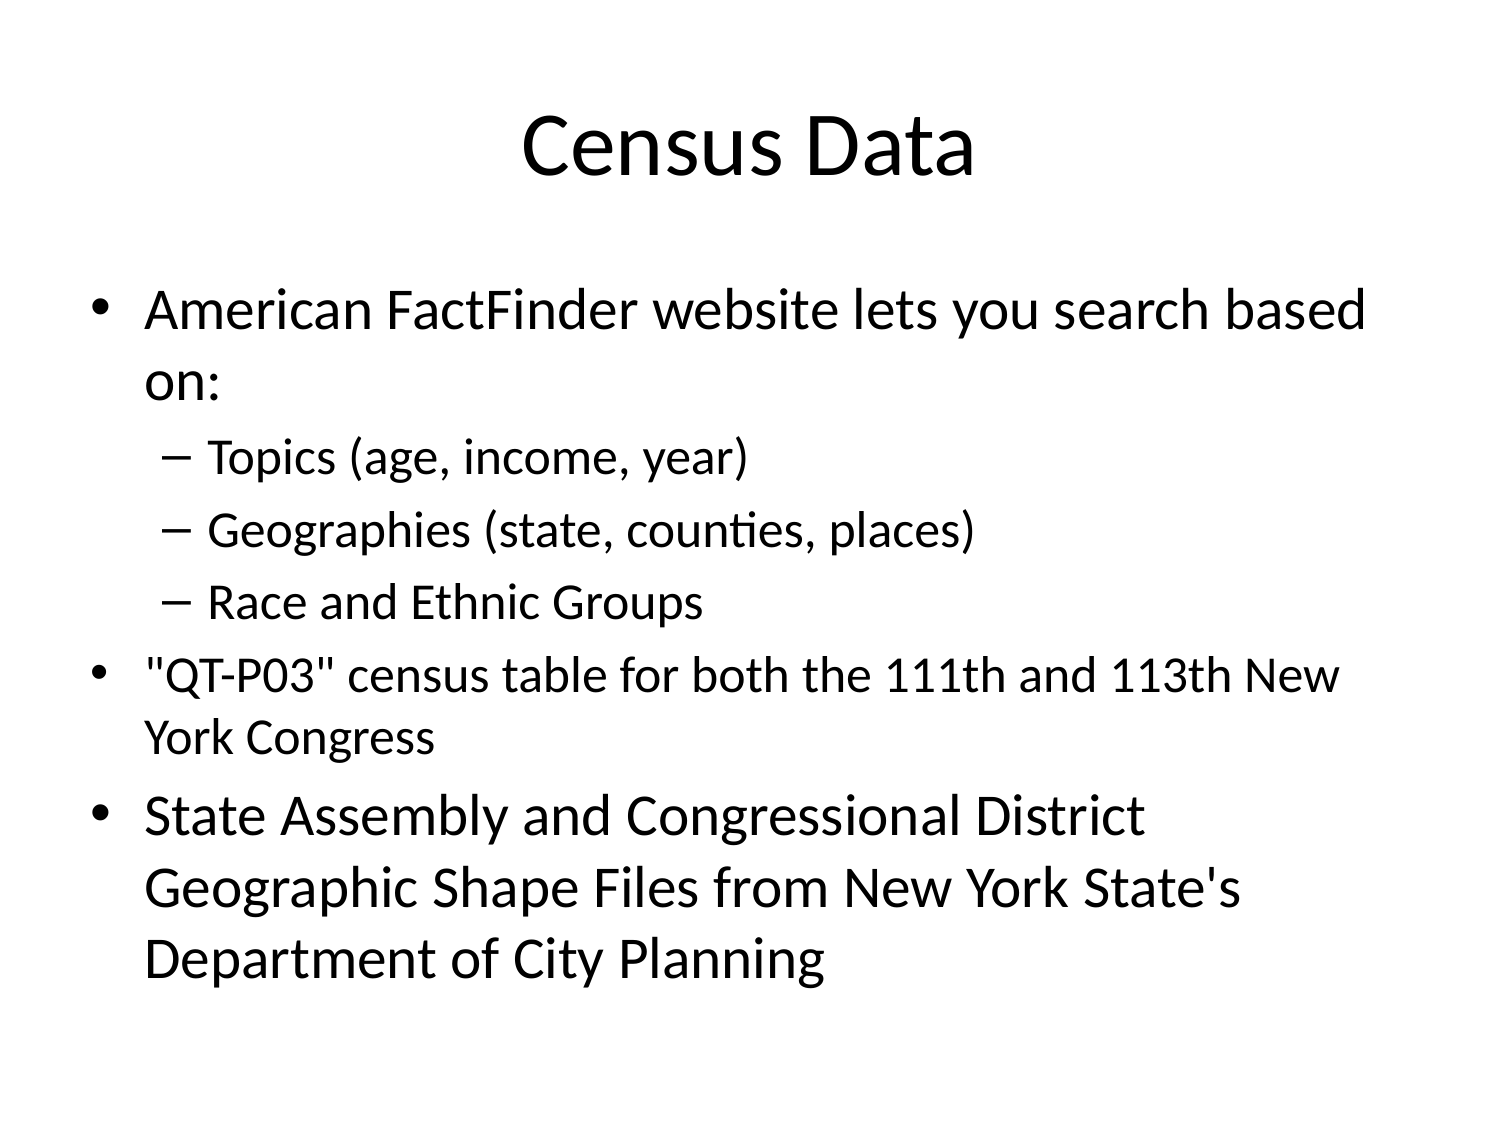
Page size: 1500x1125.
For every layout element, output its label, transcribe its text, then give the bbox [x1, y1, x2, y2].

list American FactFinder website lets you search based on: Topics (age, income, year) Geographies (state, counties, places) Race and Ethnic Groups "QT-P03" census table for both the 111th and 113th New York Congress State Assembly and Congressional District Geographic Shape Files from New York State's Department of City Planning [75, 262, 1425, 1005]
title Census Data [75, 45, 1425, 233]
